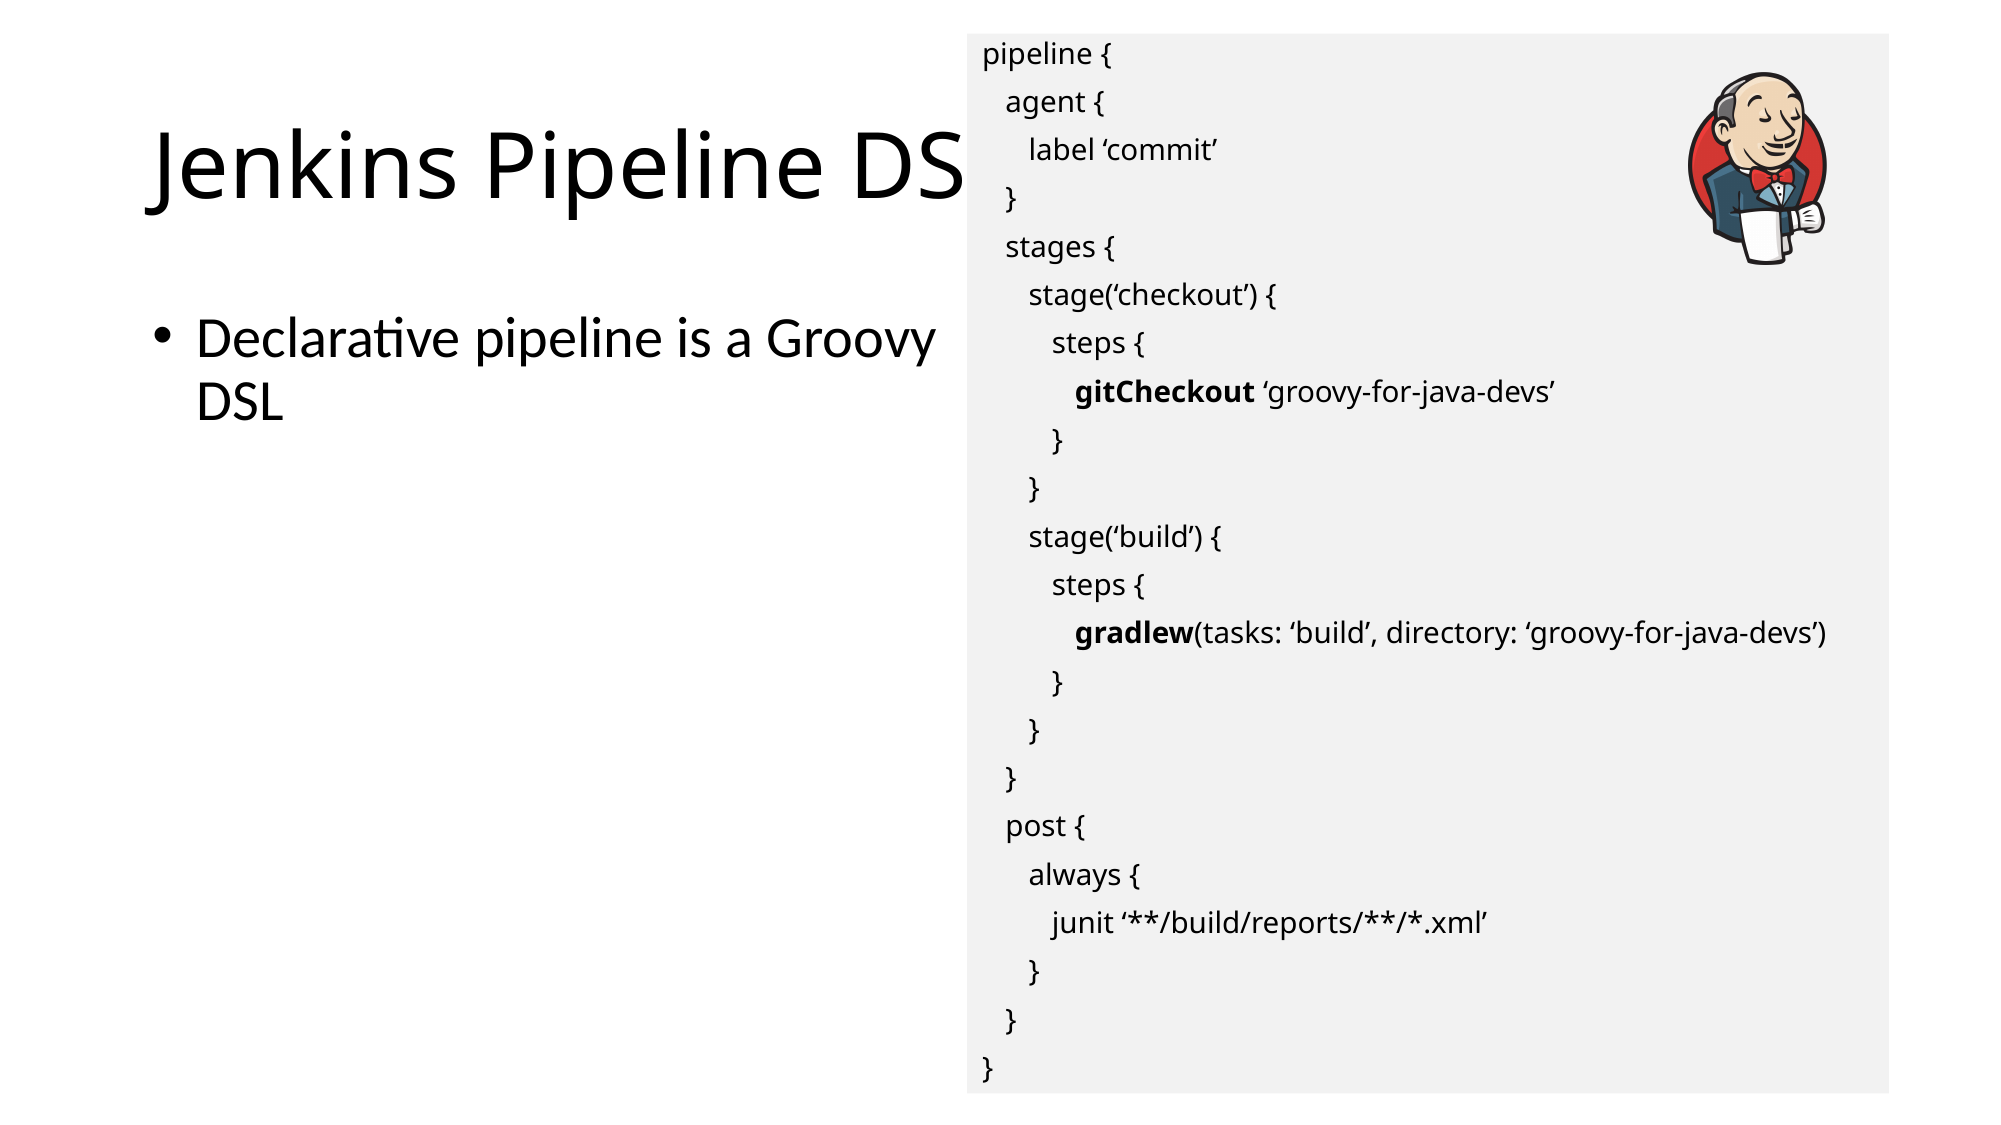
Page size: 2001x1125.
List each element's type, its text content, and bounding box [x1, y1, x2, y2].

list pipeline { agent { label ‘commit’ } stages { stage(‘checkout’) { steps { gitCheckout ‘groovy-for-java-devs’ } } stage(‘build’) { steps { gradlew(tasks: ‘build’, directory: ‘groovy-for-java-devs’) } } } post { always { junit ‘**/build/reports/**/*.xml’ } } } [967, 33, 1889, 1094]
list Declarative pipeline is a Groovy DSL [137, 299, 967, 1014]
picture [1688, 72, 1827, 265]
title Jenkins Pipeline DSL [137, 59, 967, 278]
